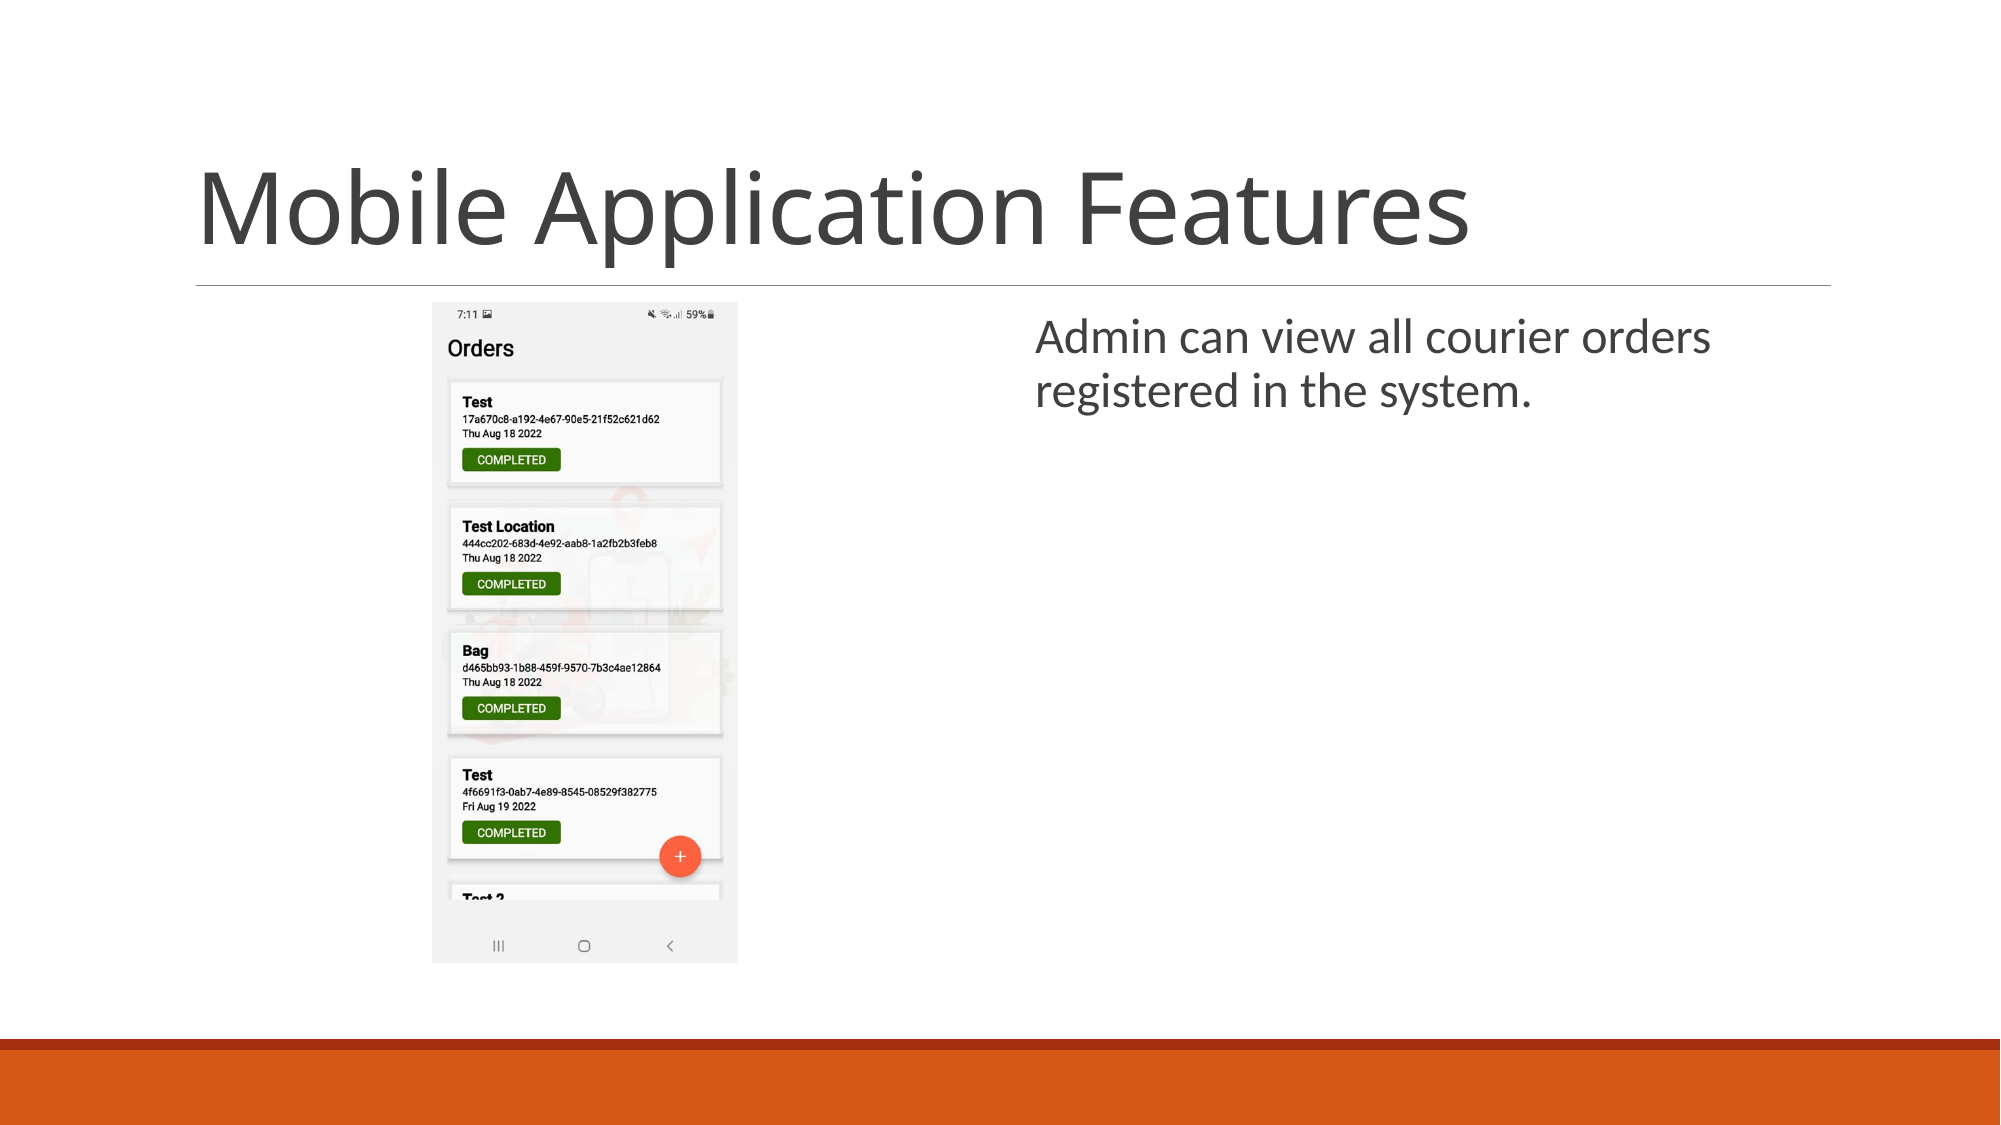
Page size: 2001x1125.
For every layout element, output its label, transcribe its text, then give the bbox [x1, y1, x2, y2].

title Mobile Application Features [180, 34, 1830, 273]
list Admin can view all courier orders registered in the system. [1020, 302, 1830, 963]
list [432, 302, 738, 964]
